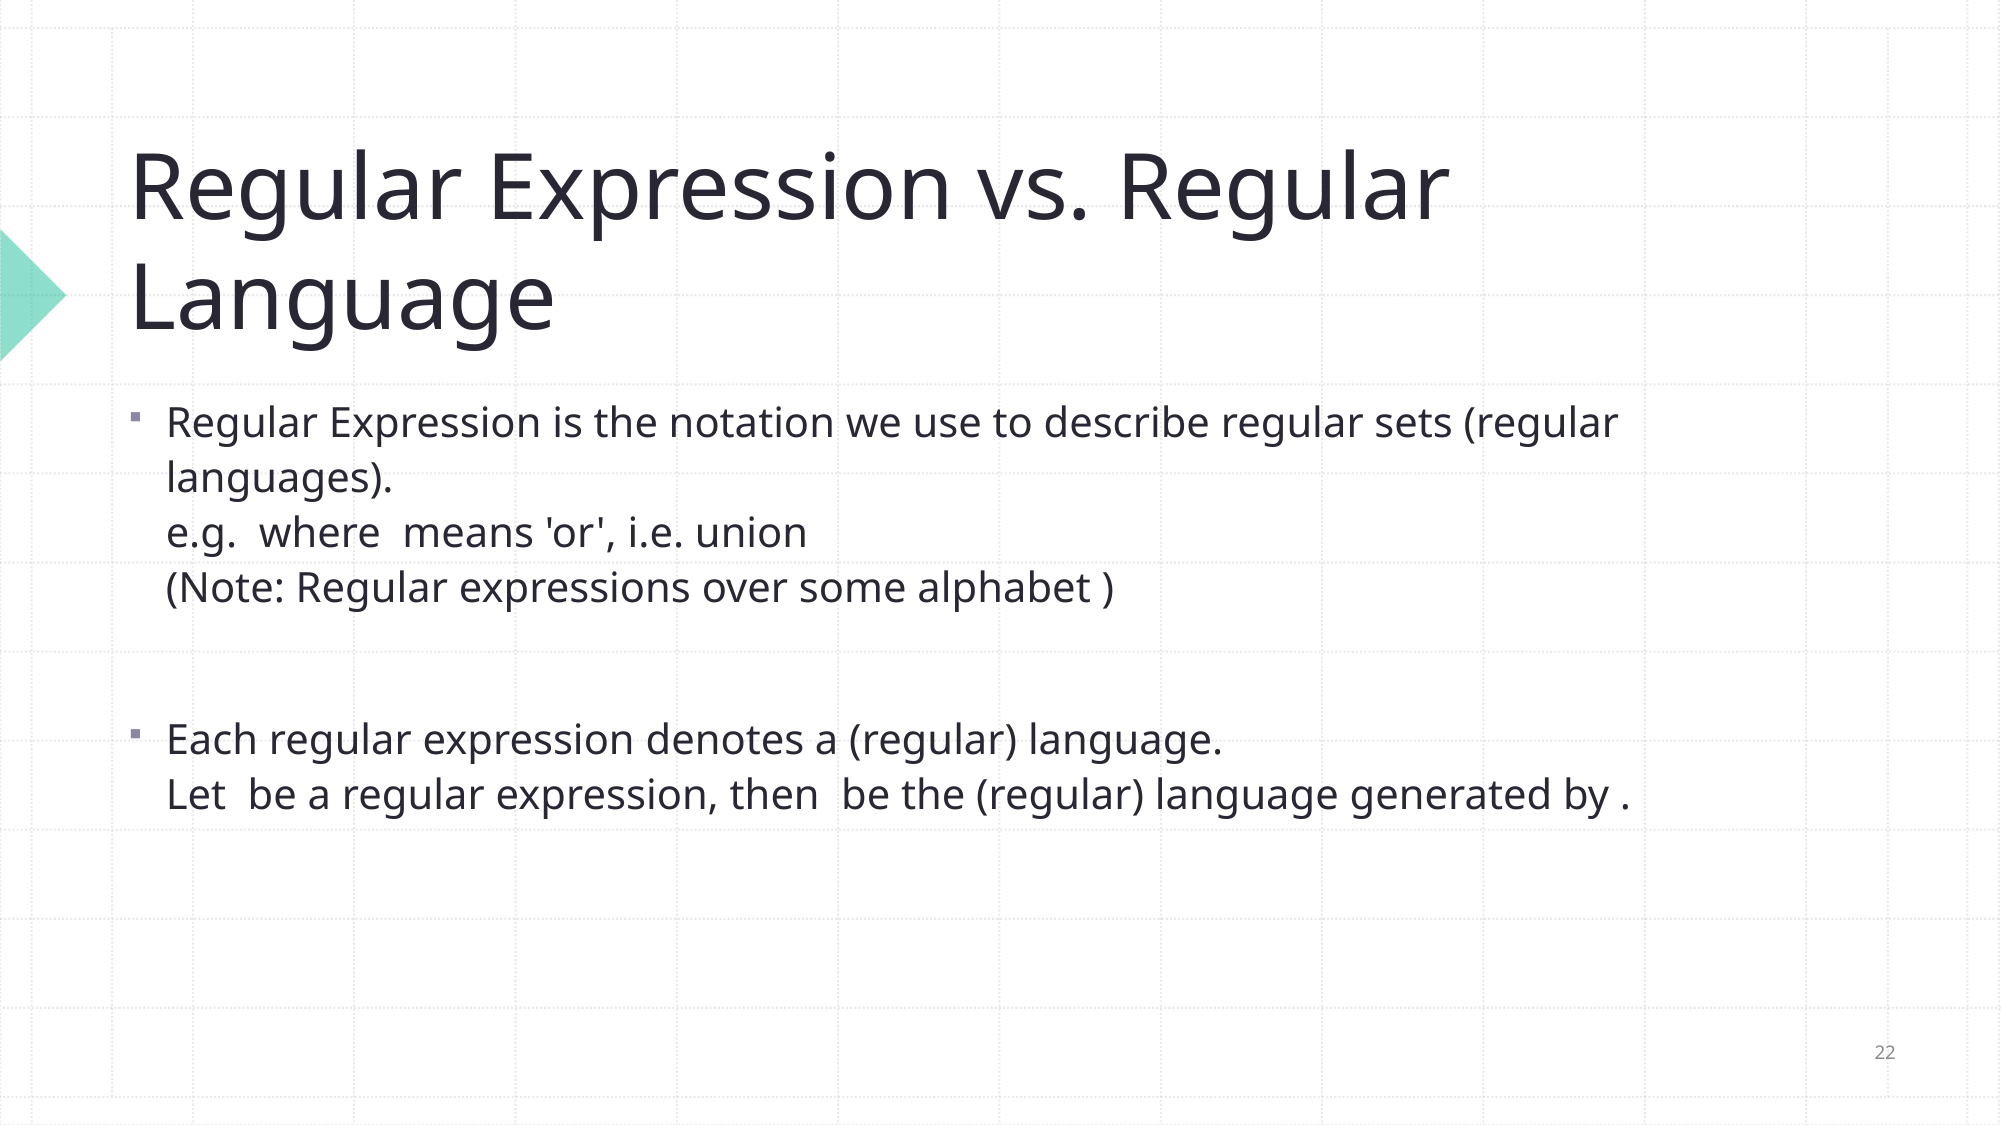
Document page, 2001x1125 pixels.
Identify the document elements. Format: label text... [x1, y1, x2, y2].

slide_number 22 [1805, 1019, 1966, 1089]
title Regular Expression vs. Regular Language [113, 119, 1808, 356]
